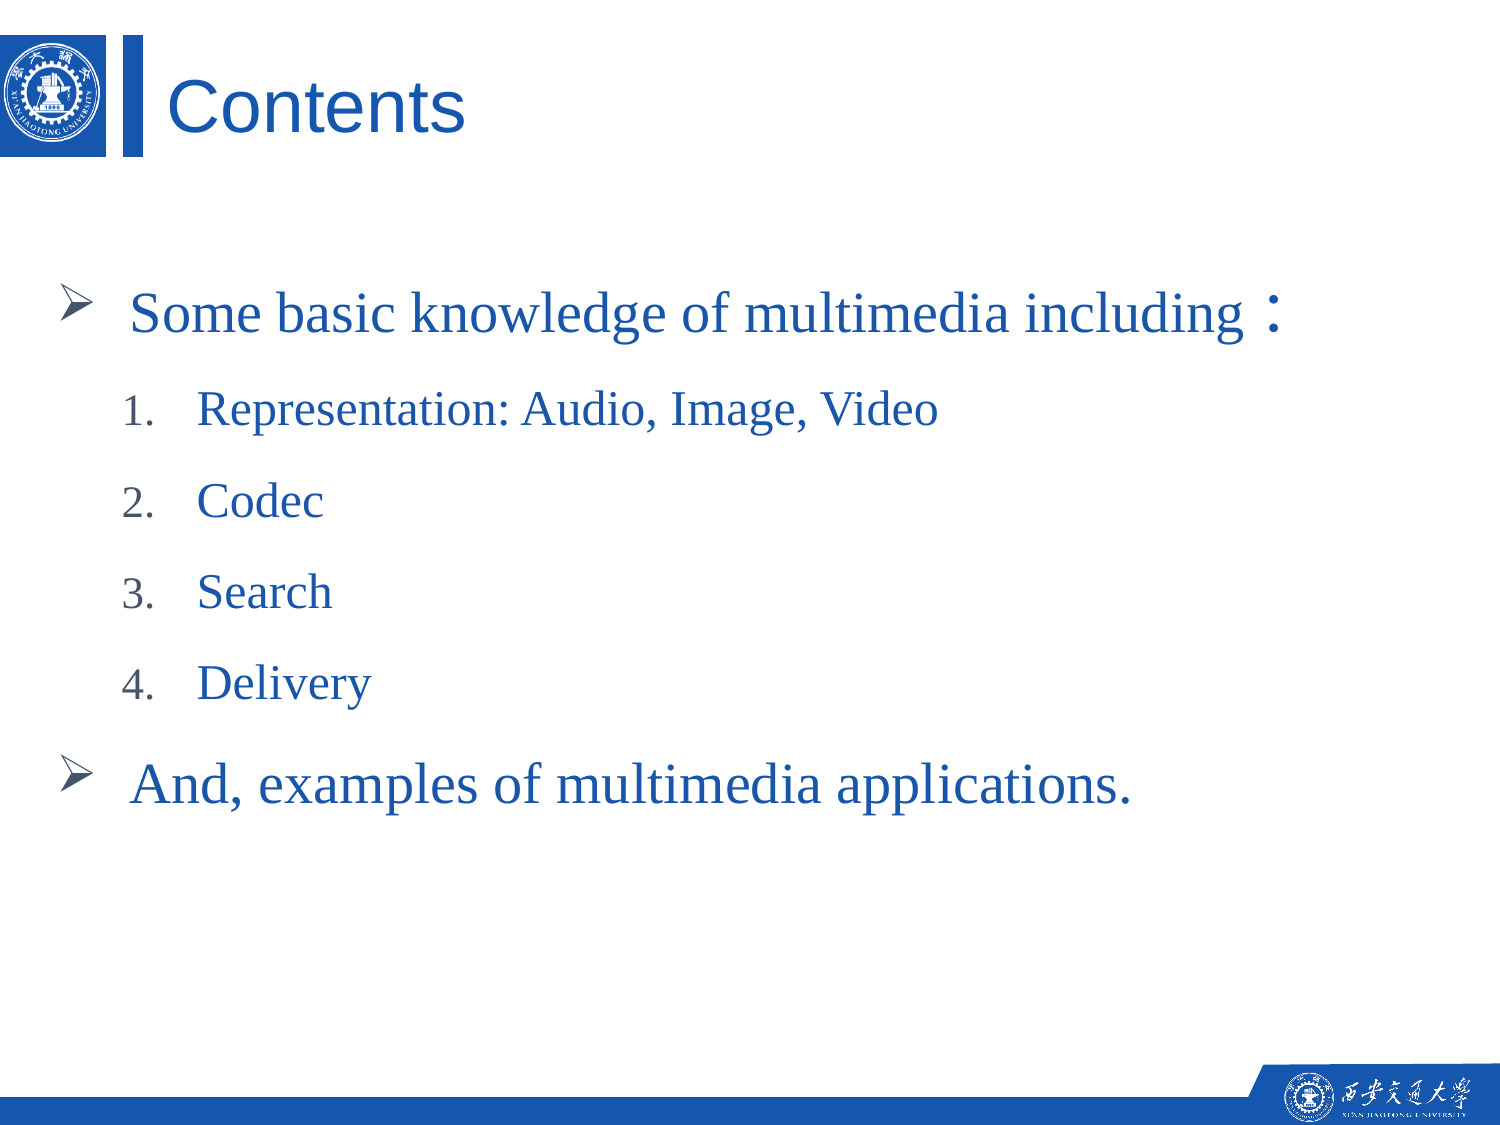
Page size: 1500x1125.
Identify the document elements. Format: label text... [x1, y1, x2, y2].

text_box Contents [151, 50, 482, 156]
text_box Some basic knowledge of multimedia including： Representation: Audio, Image, Video Codec Search Delivery And, examples of multimedia applications. [41, 231, 1447, 976]
picture [3, 35, 102, 142]
